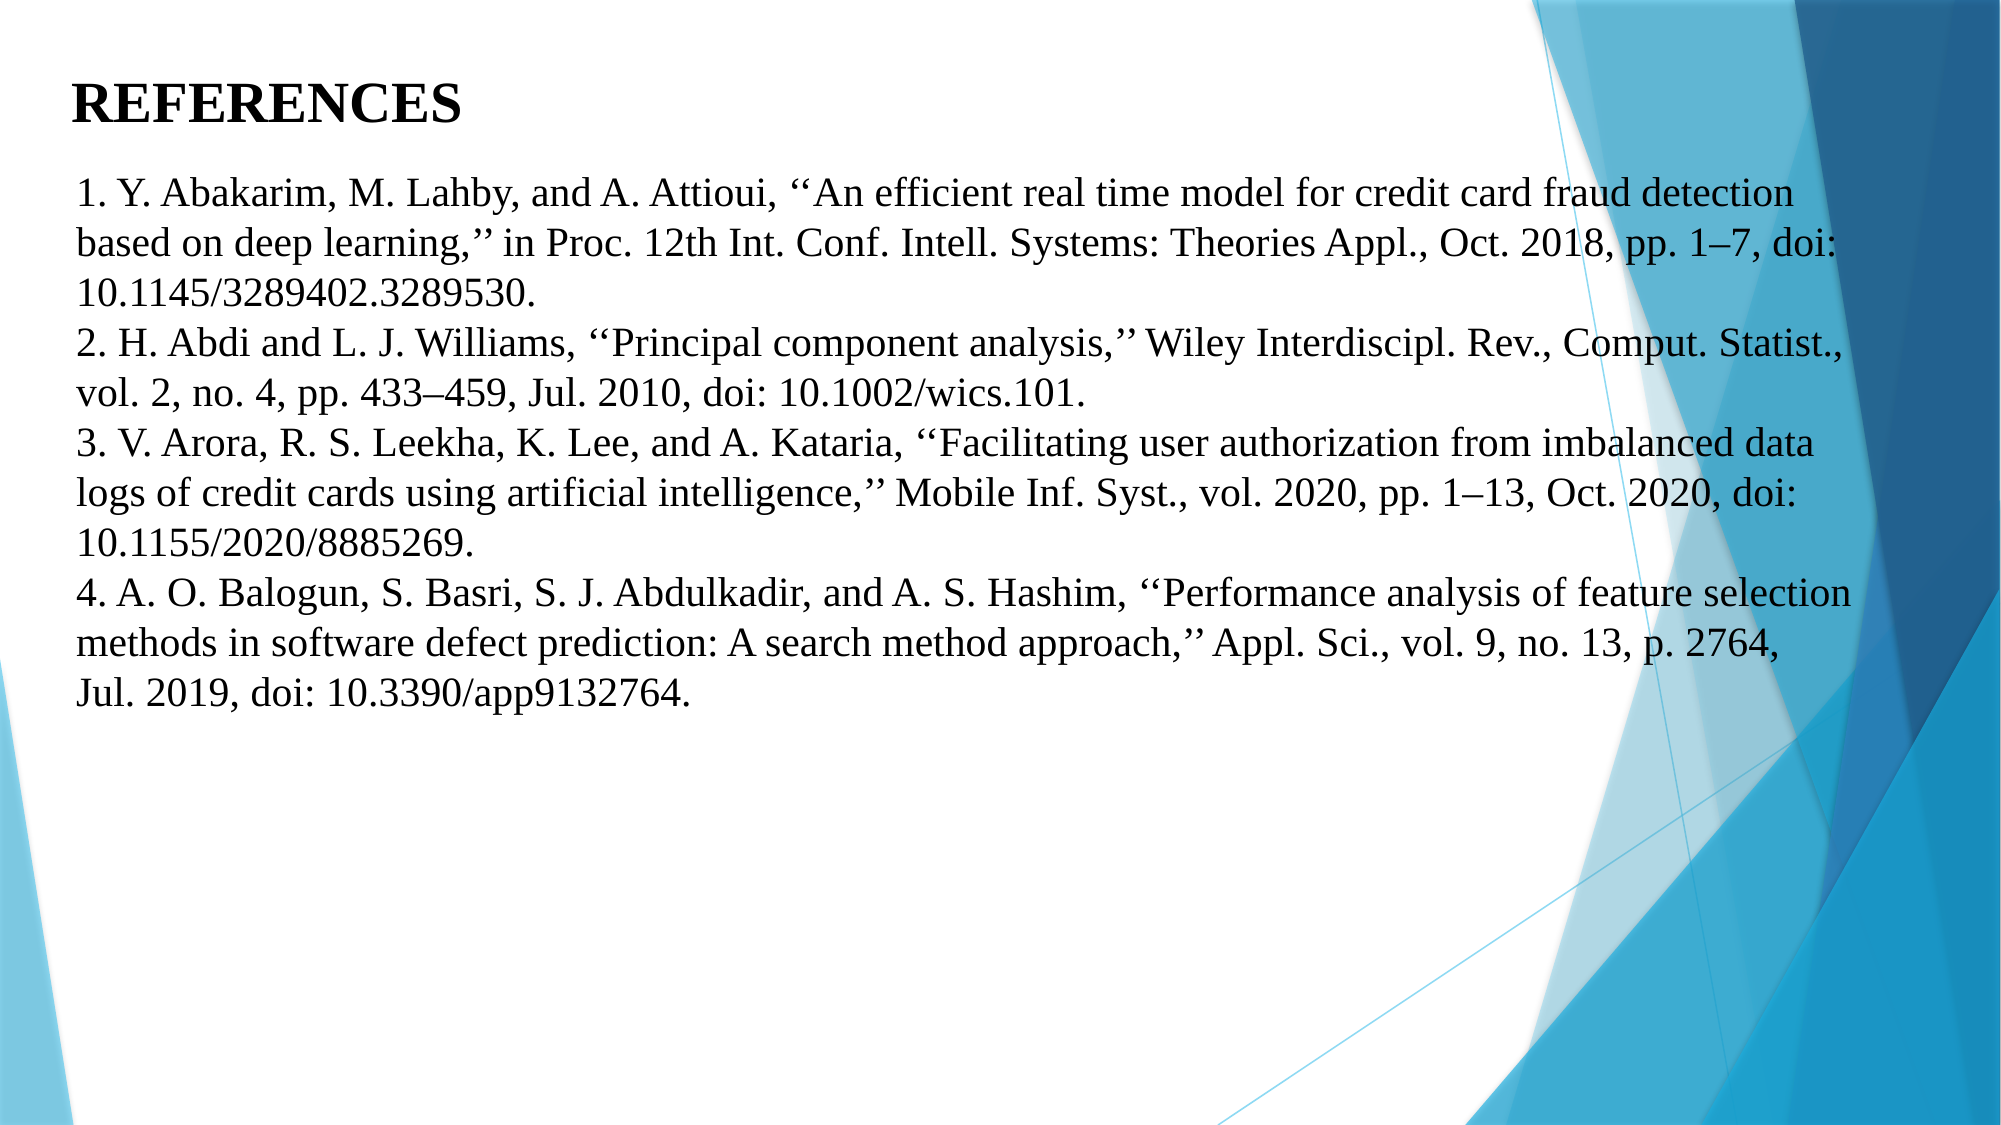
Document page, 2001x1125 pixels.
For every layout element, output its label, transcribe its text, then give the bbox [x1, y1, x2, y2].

text_box 1. Y. Abakarim, M. Lahby, and A. Attioui, ‘‘An efficient real time model for credit card fraud detection based on deep learning,’’ in Proc. 12th Int. Conf. Intell. Systems: Theories Appl., Oct. 2018, pp. 1–7, doi: 10.1145/3289402.3289530. 2. H. Abdi and L. J. Williams, ‘‘Principal component analysis,’’ Wiley Interdiscipl. Rev., Comput. Statist., vol. 2, no. 4, pp. 433–459, Jul. 2010, doi: 10.1002/wics.101. 3. V. Arora, R. S. Leekha, K. Lee, and A. Kataria, ‘‘Facilitating user authorization from imbalanced data logs of credit cards using artificial intelligence,’’ Mobile Inf. Syst., vol. 2020, pp. 1–13, Oct. 2020, doi: 10.1155/2020/8885269. 4. A. O. Balogun, S. Basri, S. J. Abdulkadir, and A. S. Hashim, ‘‘Performance analysis of feature selection methods in software defect prediction: A search method approach,’’ Appl. Sci., vol. 9, no. 13, p. 2764, Jul. 2019, doi: 10.3390/app9132764. [61, 157, 1896, 723]
text_box REFERENCES [57, 57, 1058, 142]
